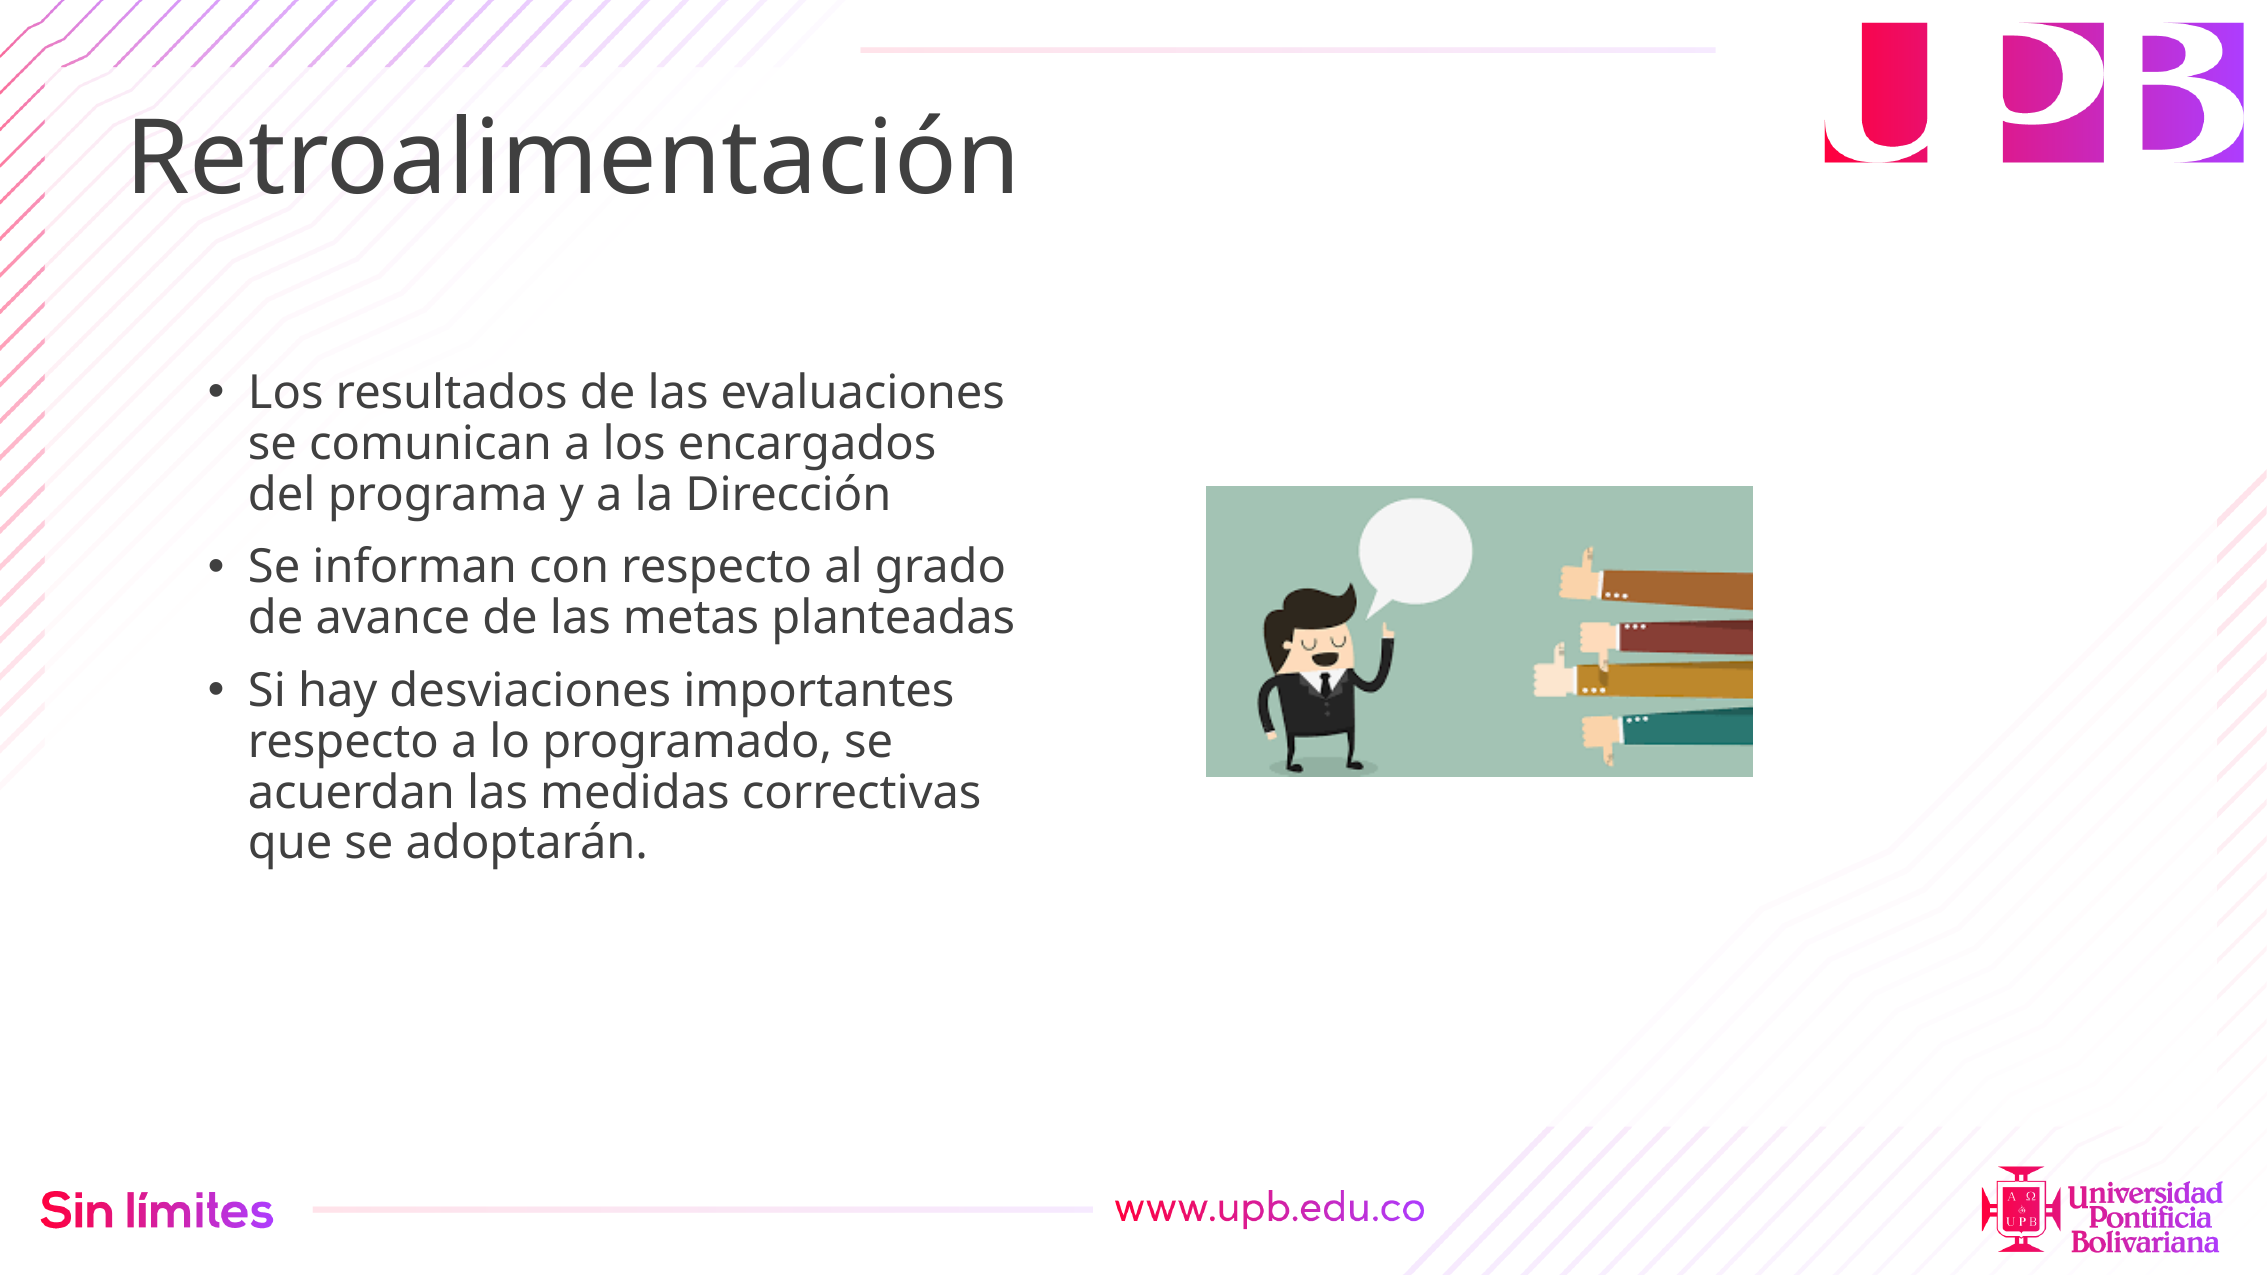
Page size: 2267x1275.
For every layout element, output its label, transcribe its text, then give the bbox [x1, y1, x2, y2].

list Los resultados de las evaluaciones se comunican a los encargados del programa y a la Dirección Se informan con respecto al grado de avance de las metas planteadas Si hay desviaciones importantes respecto a lo programado, se acuerdan las medidas correctivas que se adoptarán. [192, 360, 1032, 956]
picture [0, 0, 2267, 1275]
title Retroalimentación [110, 53, 1676, 266]
